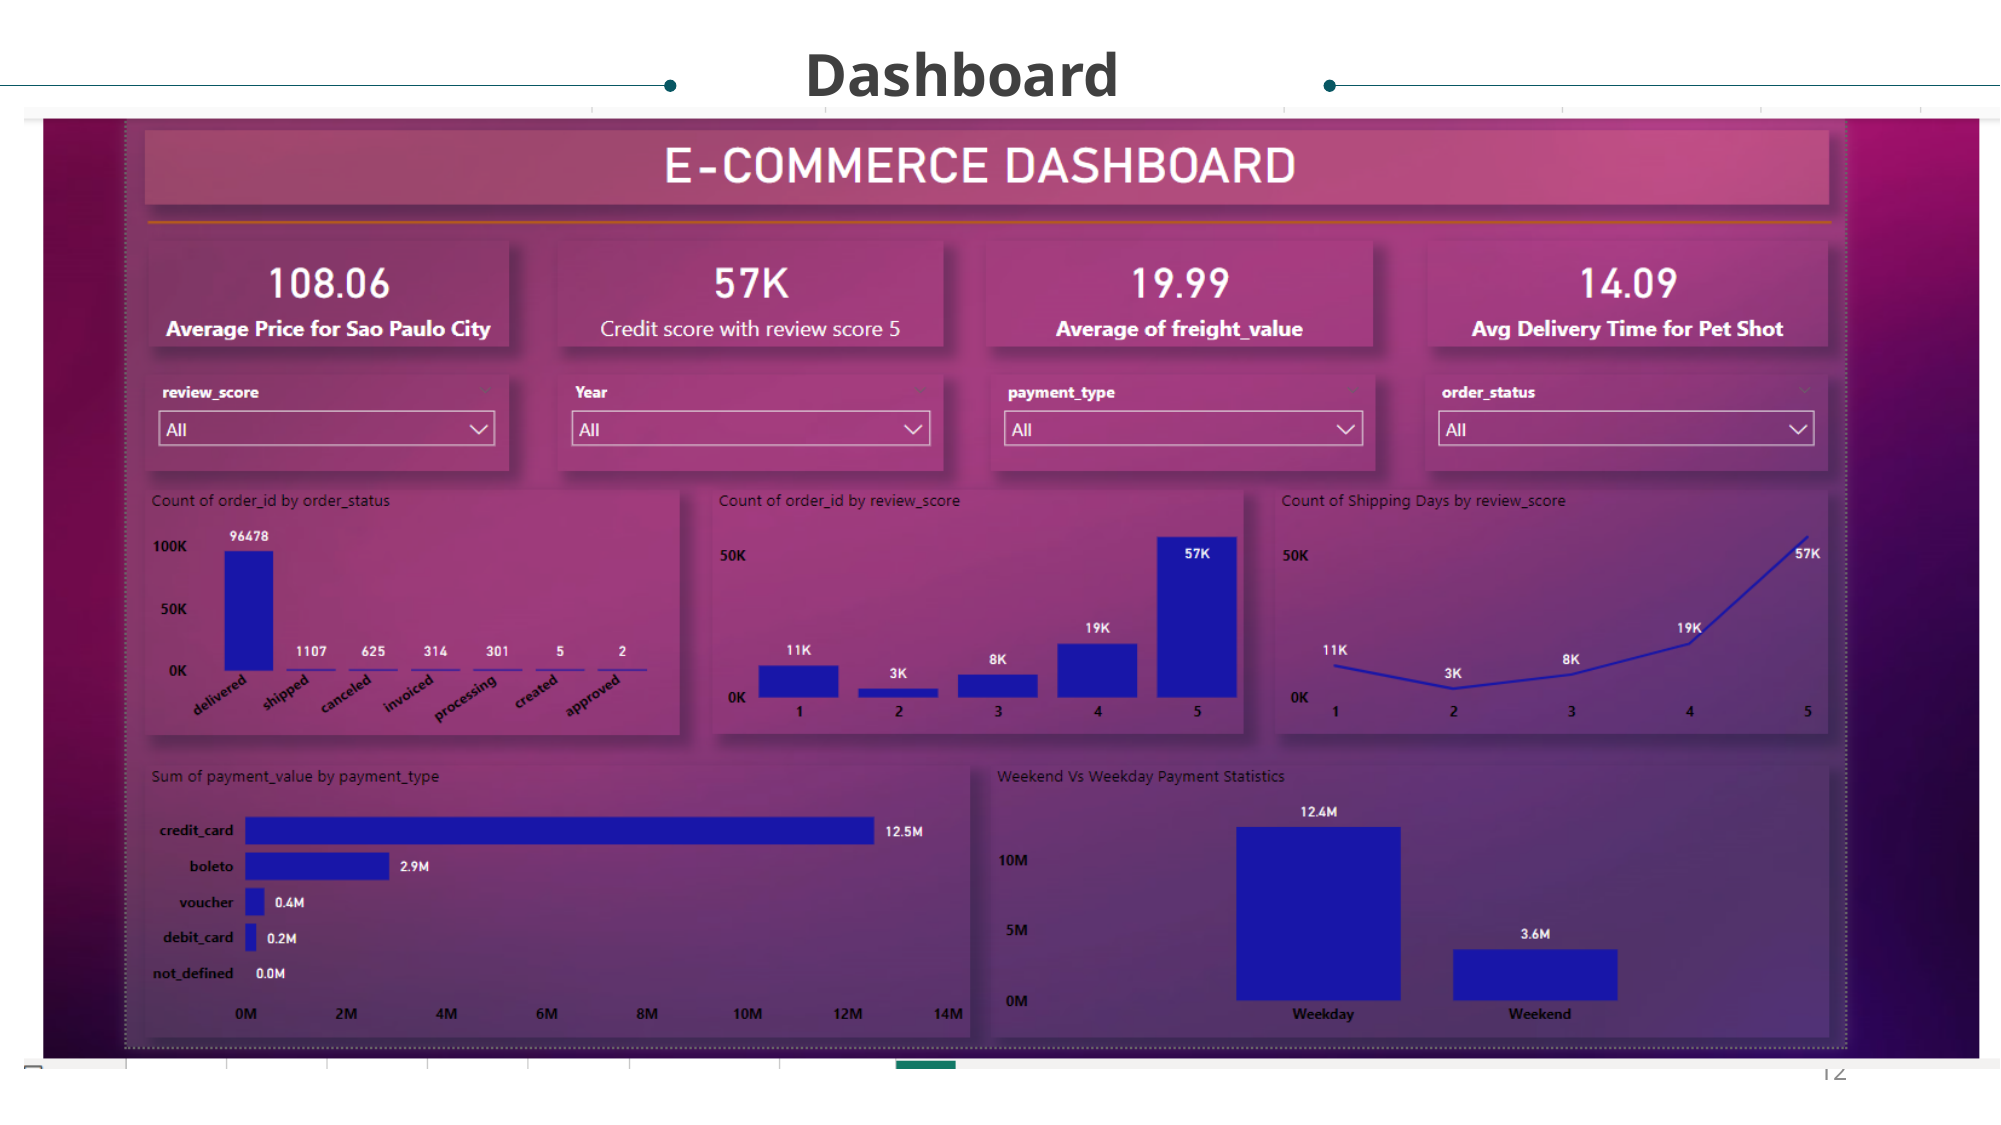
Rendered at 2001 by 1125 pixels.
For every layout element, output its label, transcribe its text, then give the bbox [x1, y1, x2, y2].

slide_number 12 [1412, 1069, 1863, 1103]
picture [24, 107, 2000, 1069]
text_box Dashboard [0, 46, 1925, 236]
